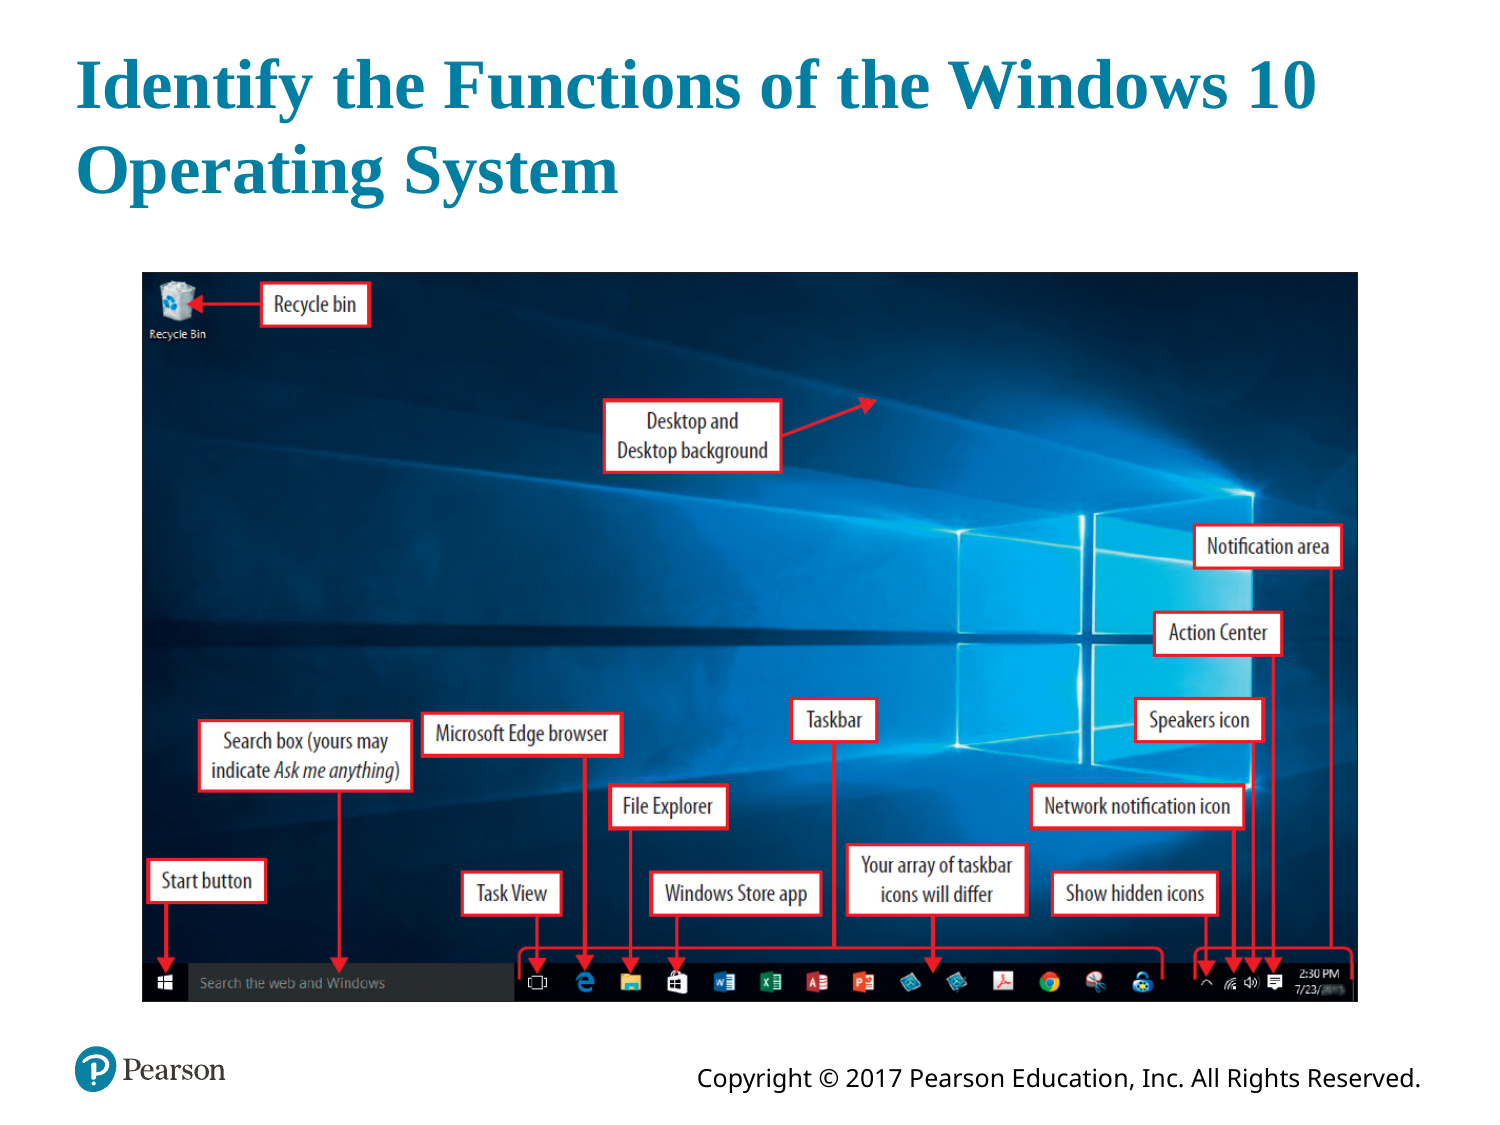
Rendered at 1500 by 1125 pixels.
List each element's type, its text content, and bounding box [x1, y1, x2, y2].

title Identify the Functions of the Windows 10 Operating System [75, 37, 1425, 213]
picture [142, 272, 1358, 1003]
